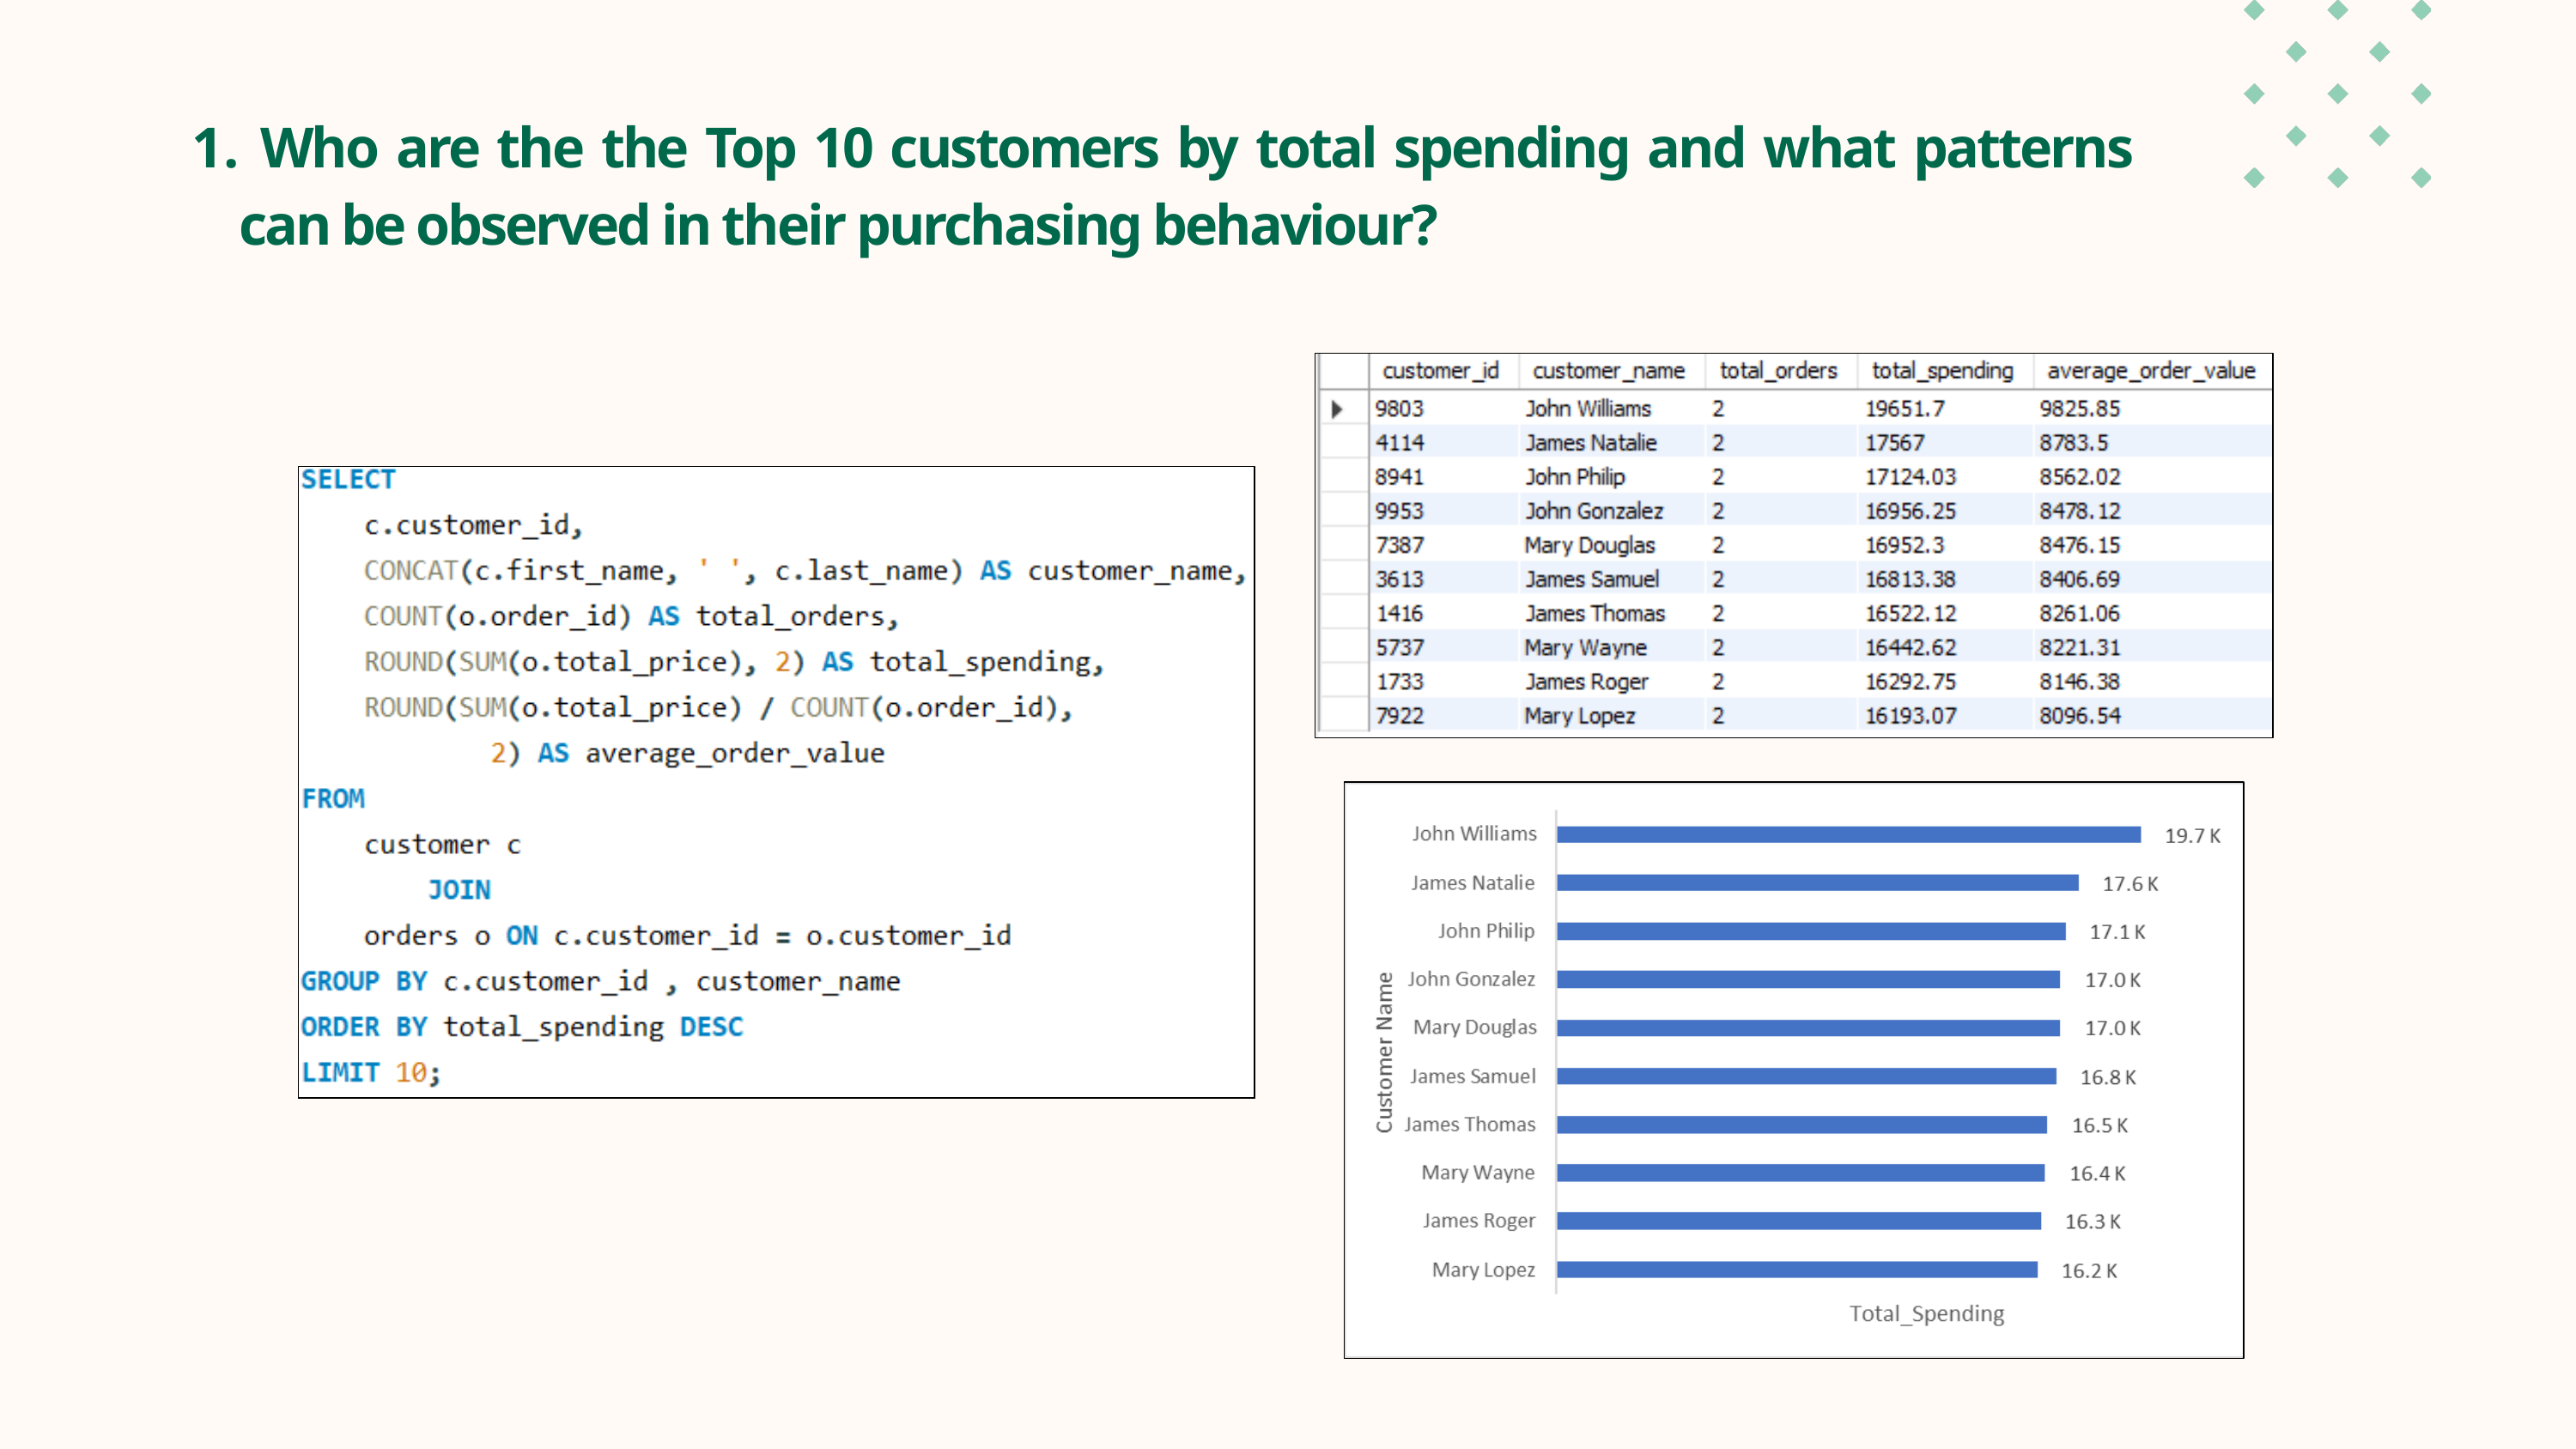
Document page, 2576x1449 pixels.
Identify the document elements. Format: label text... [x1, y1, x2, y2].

text_box [1344, 782, 2245, 1359]
text_box [298, 466, 1255, 1099]
text_box Who are the the Top 10 customers by total spending and what patterns can be observed in their purchasing behaviour? [144, 101, 2132, 257]
text_box [1315, 353, 2274, 738]
text_box [2244, 0, 2432, 188]
